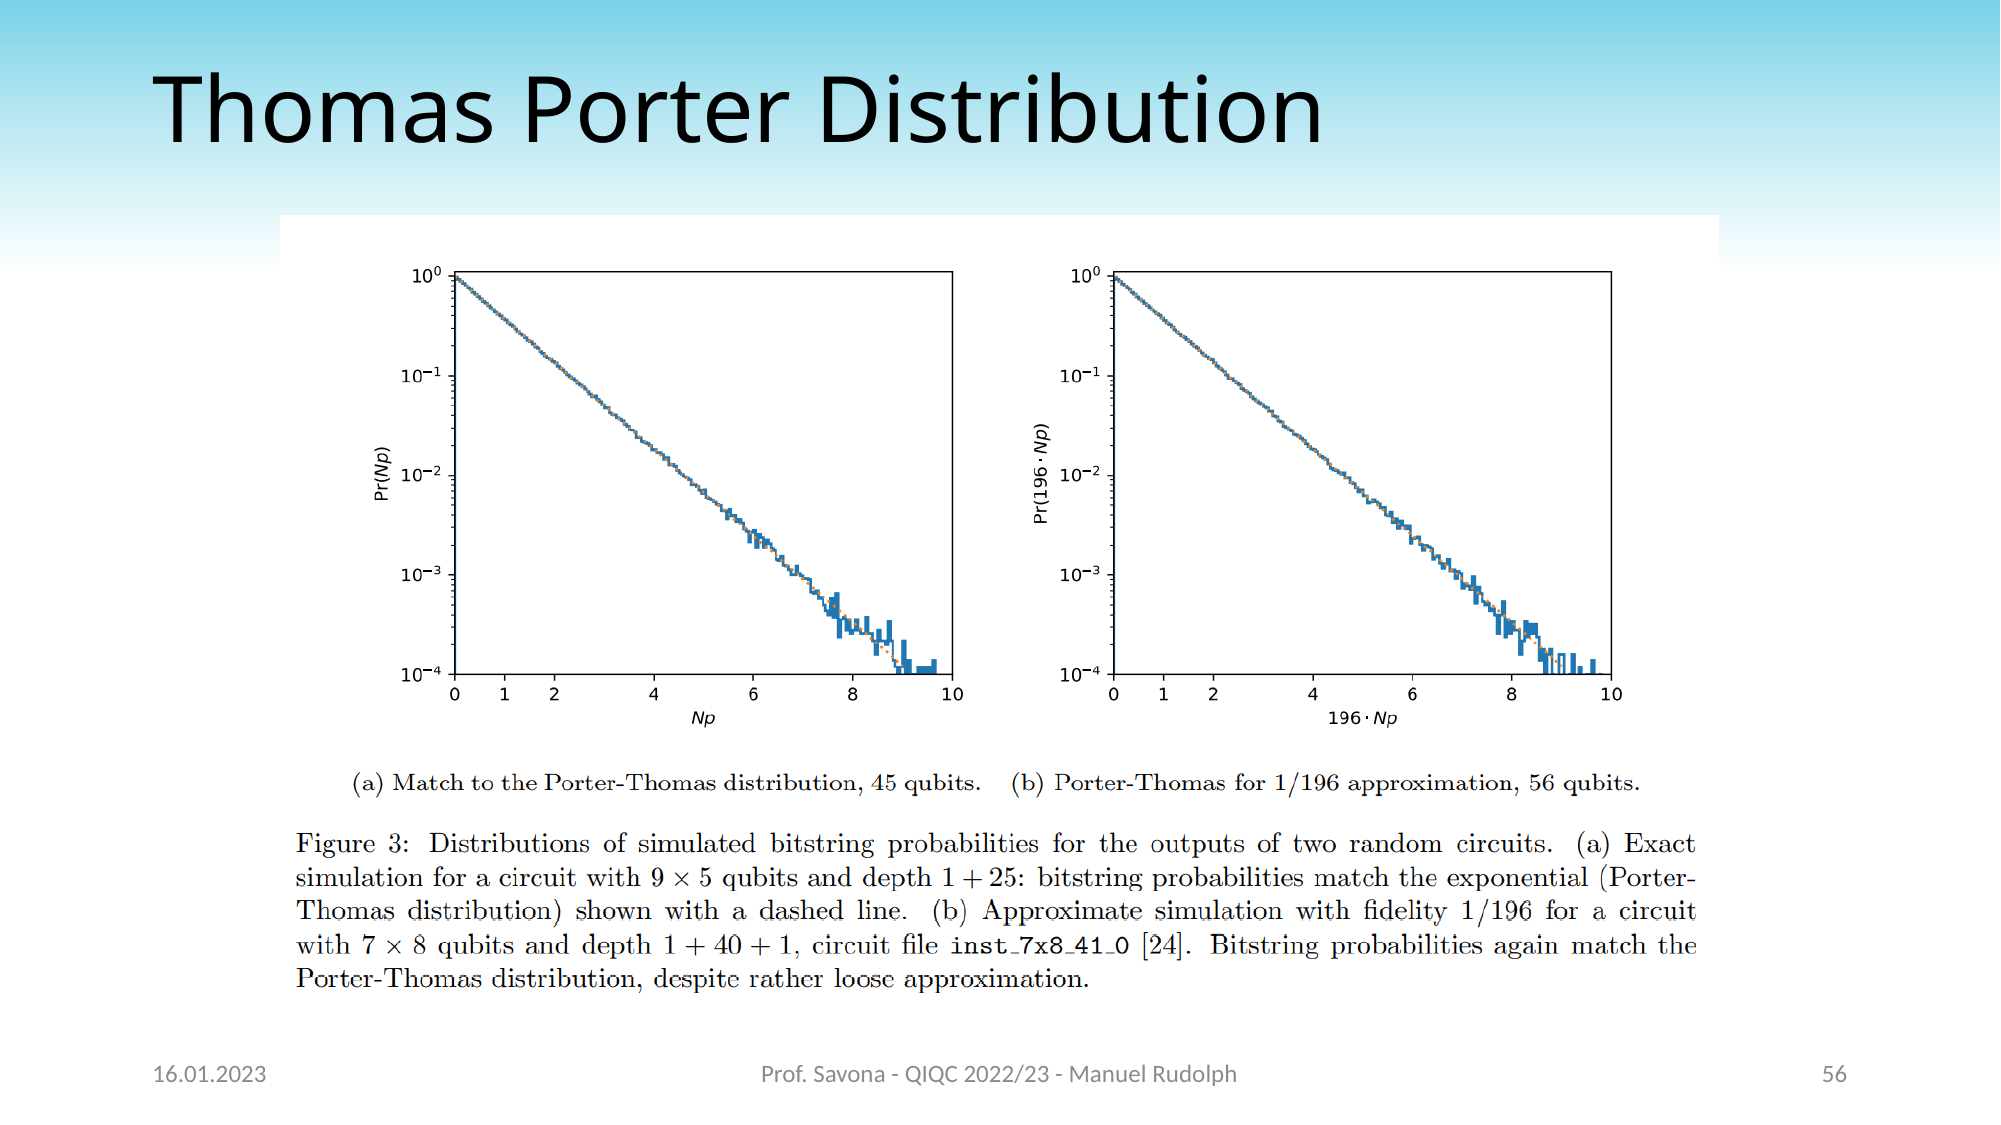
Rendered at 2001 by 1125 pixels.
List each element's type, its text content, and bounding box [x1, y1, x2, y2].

slide_number 56 [1412, 1042, 1863, 1103]
title Thomas Porter Distribution [137, 3, 1863, 222]
footer Prof. Savona - QIQC 2022/23 - Manuel Rudolph [662, 1042, 1338, 1103]
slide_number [137, 1042, 588, 1103]
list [280, 215, 1720, 1001]
